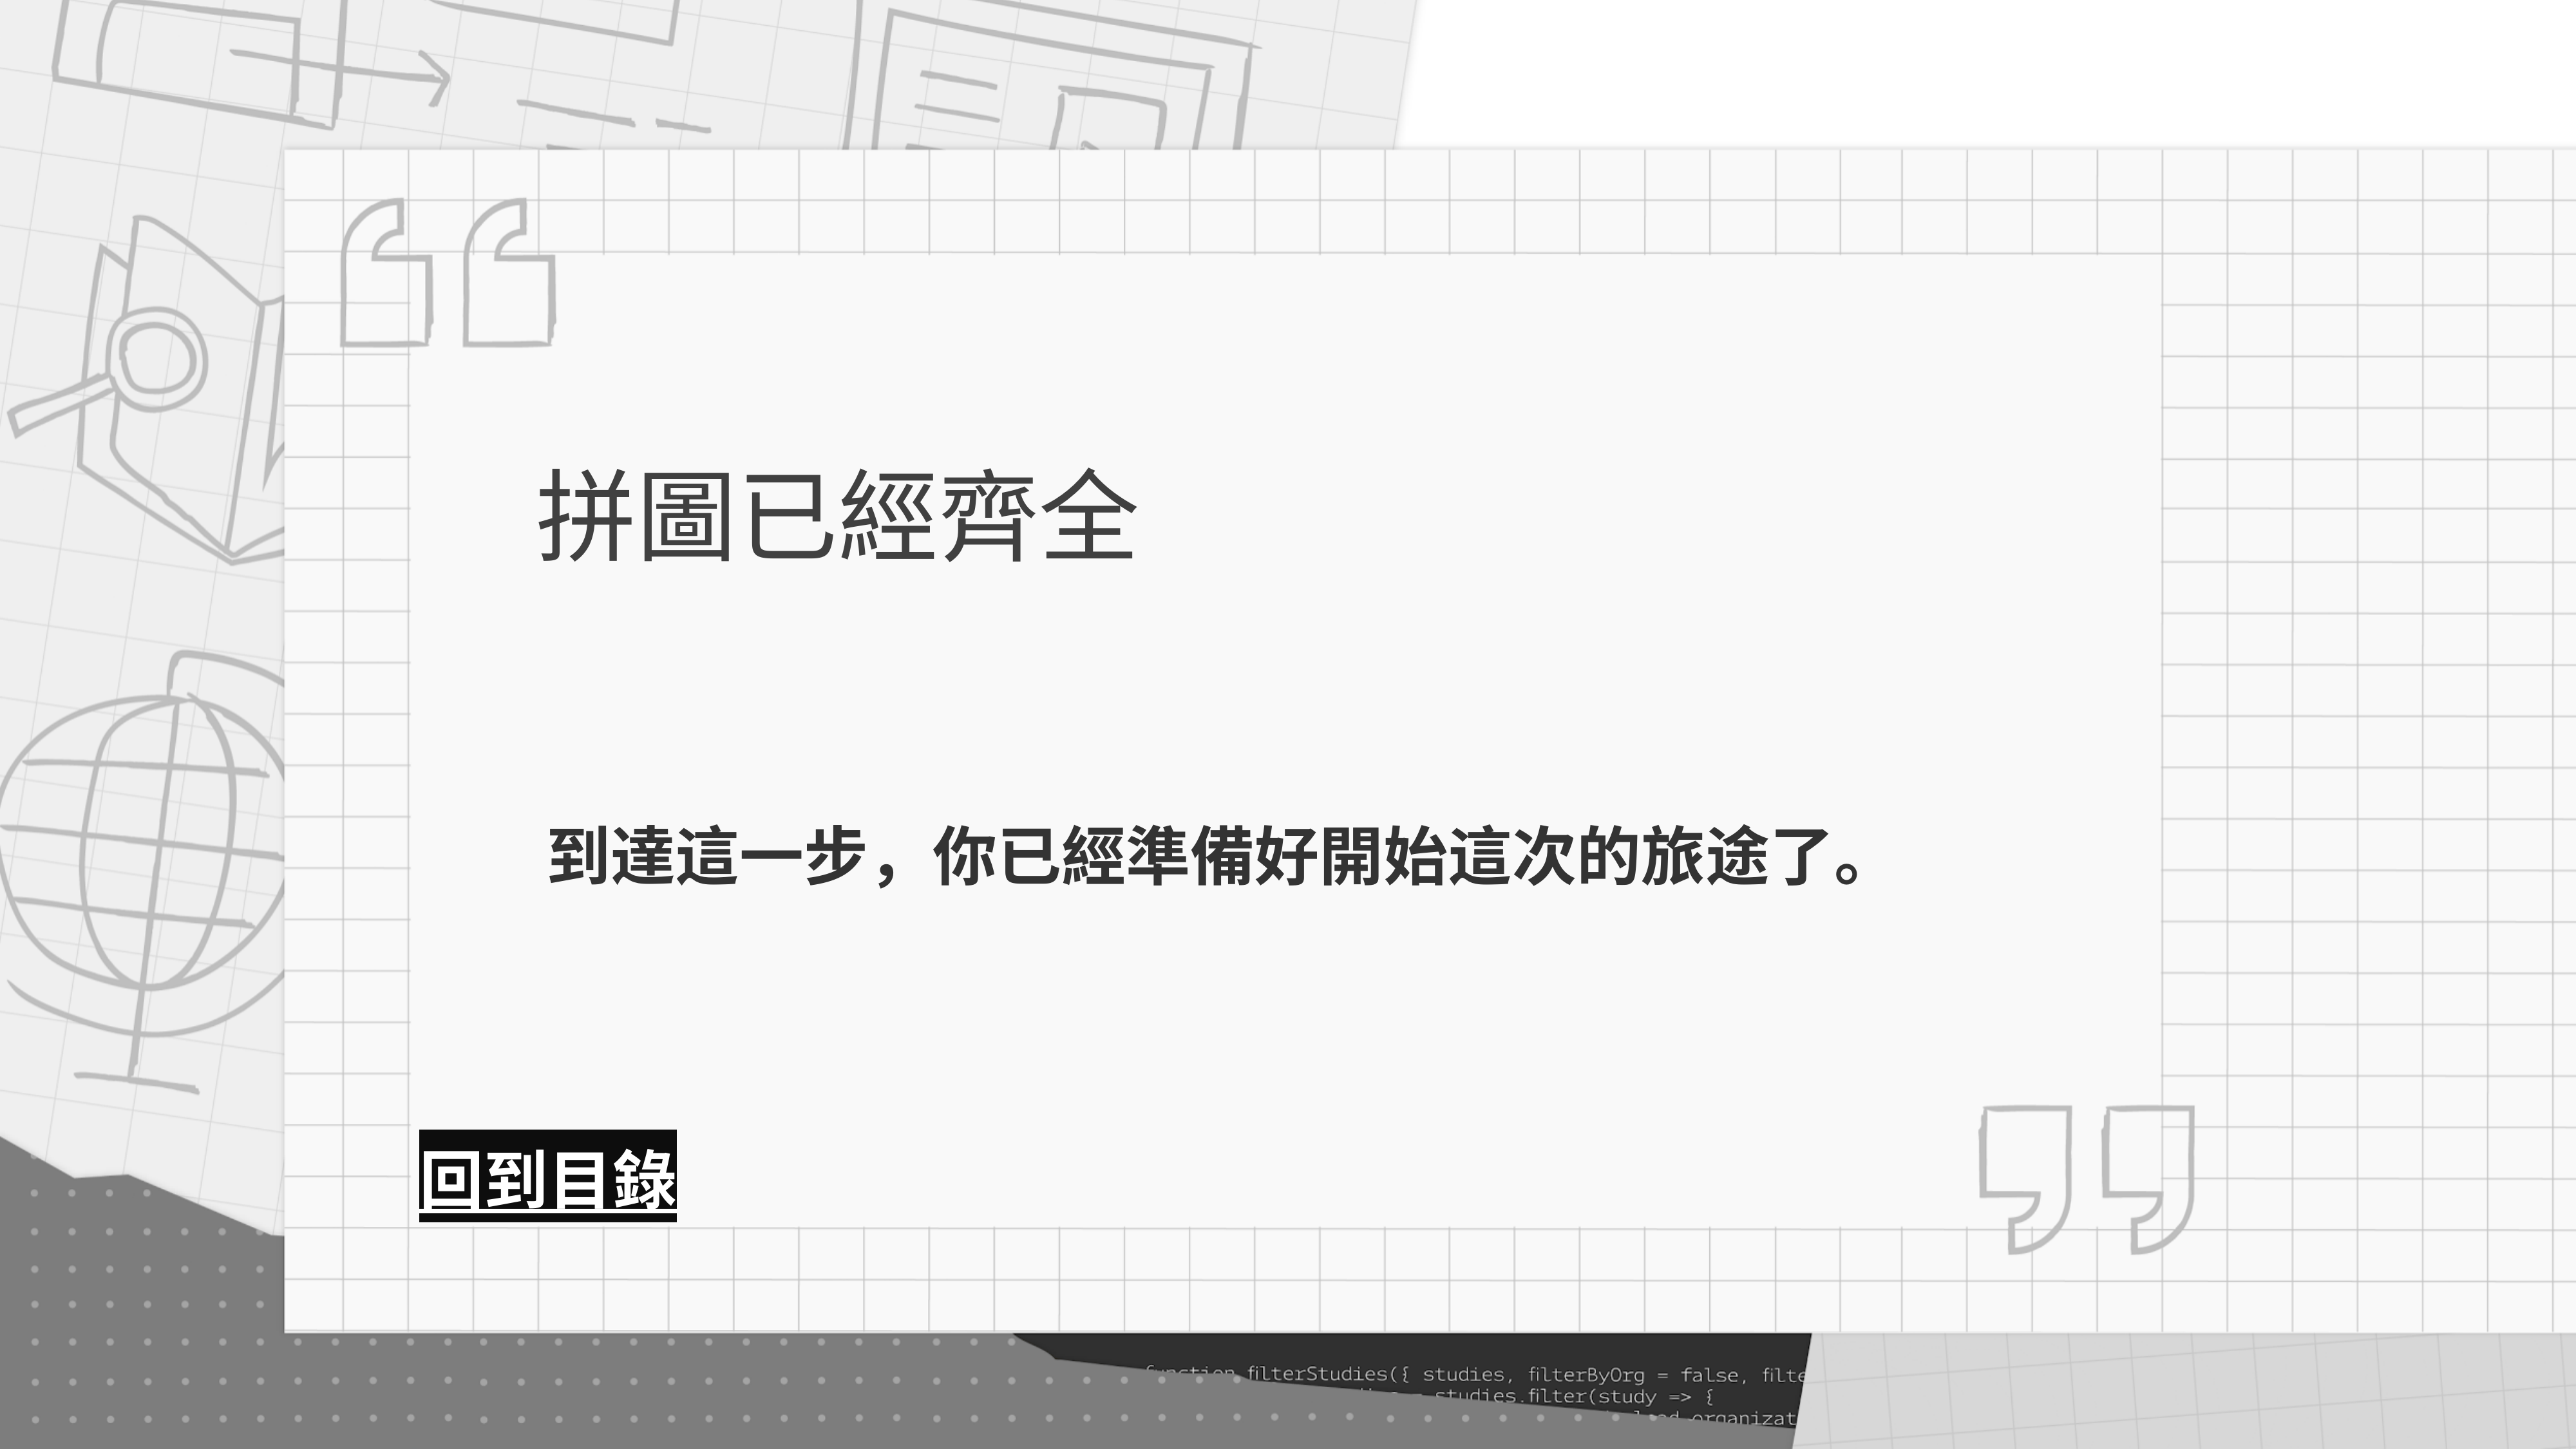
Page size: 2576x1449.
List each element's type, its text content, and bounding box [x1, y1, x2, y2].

subtitle 到達這一步，你已經準備好開始這次的旅途了。 [536, 806, 2145, 1449]
text_box 回到目錄 [410, 1130, 705, 1243]
title 拼圖已經齊全 [510, 426, 2050, 721]
picture [0, 0, 2576, 1449]
